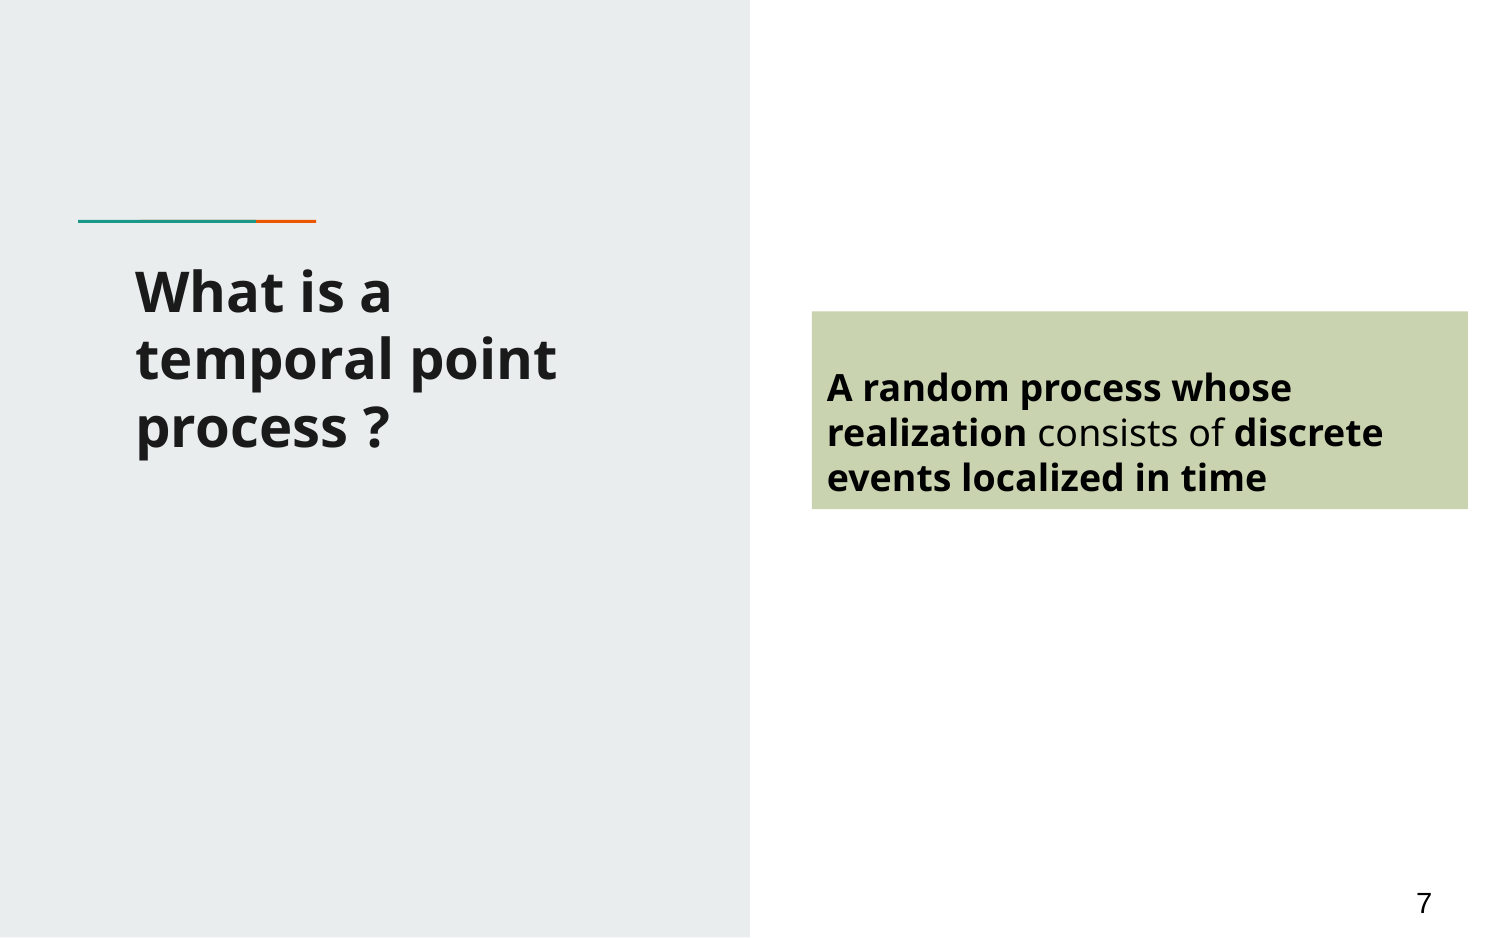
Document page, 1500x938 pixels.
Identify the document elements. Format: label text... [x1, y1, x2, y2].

title What is a temporal point process ? [119, 240, 662, 548]
slide_number 7 [1400, 865, 1491, 938]
text_box A random process whose realization consists of discrete events localized in time [811, 311, 1468, 510]
